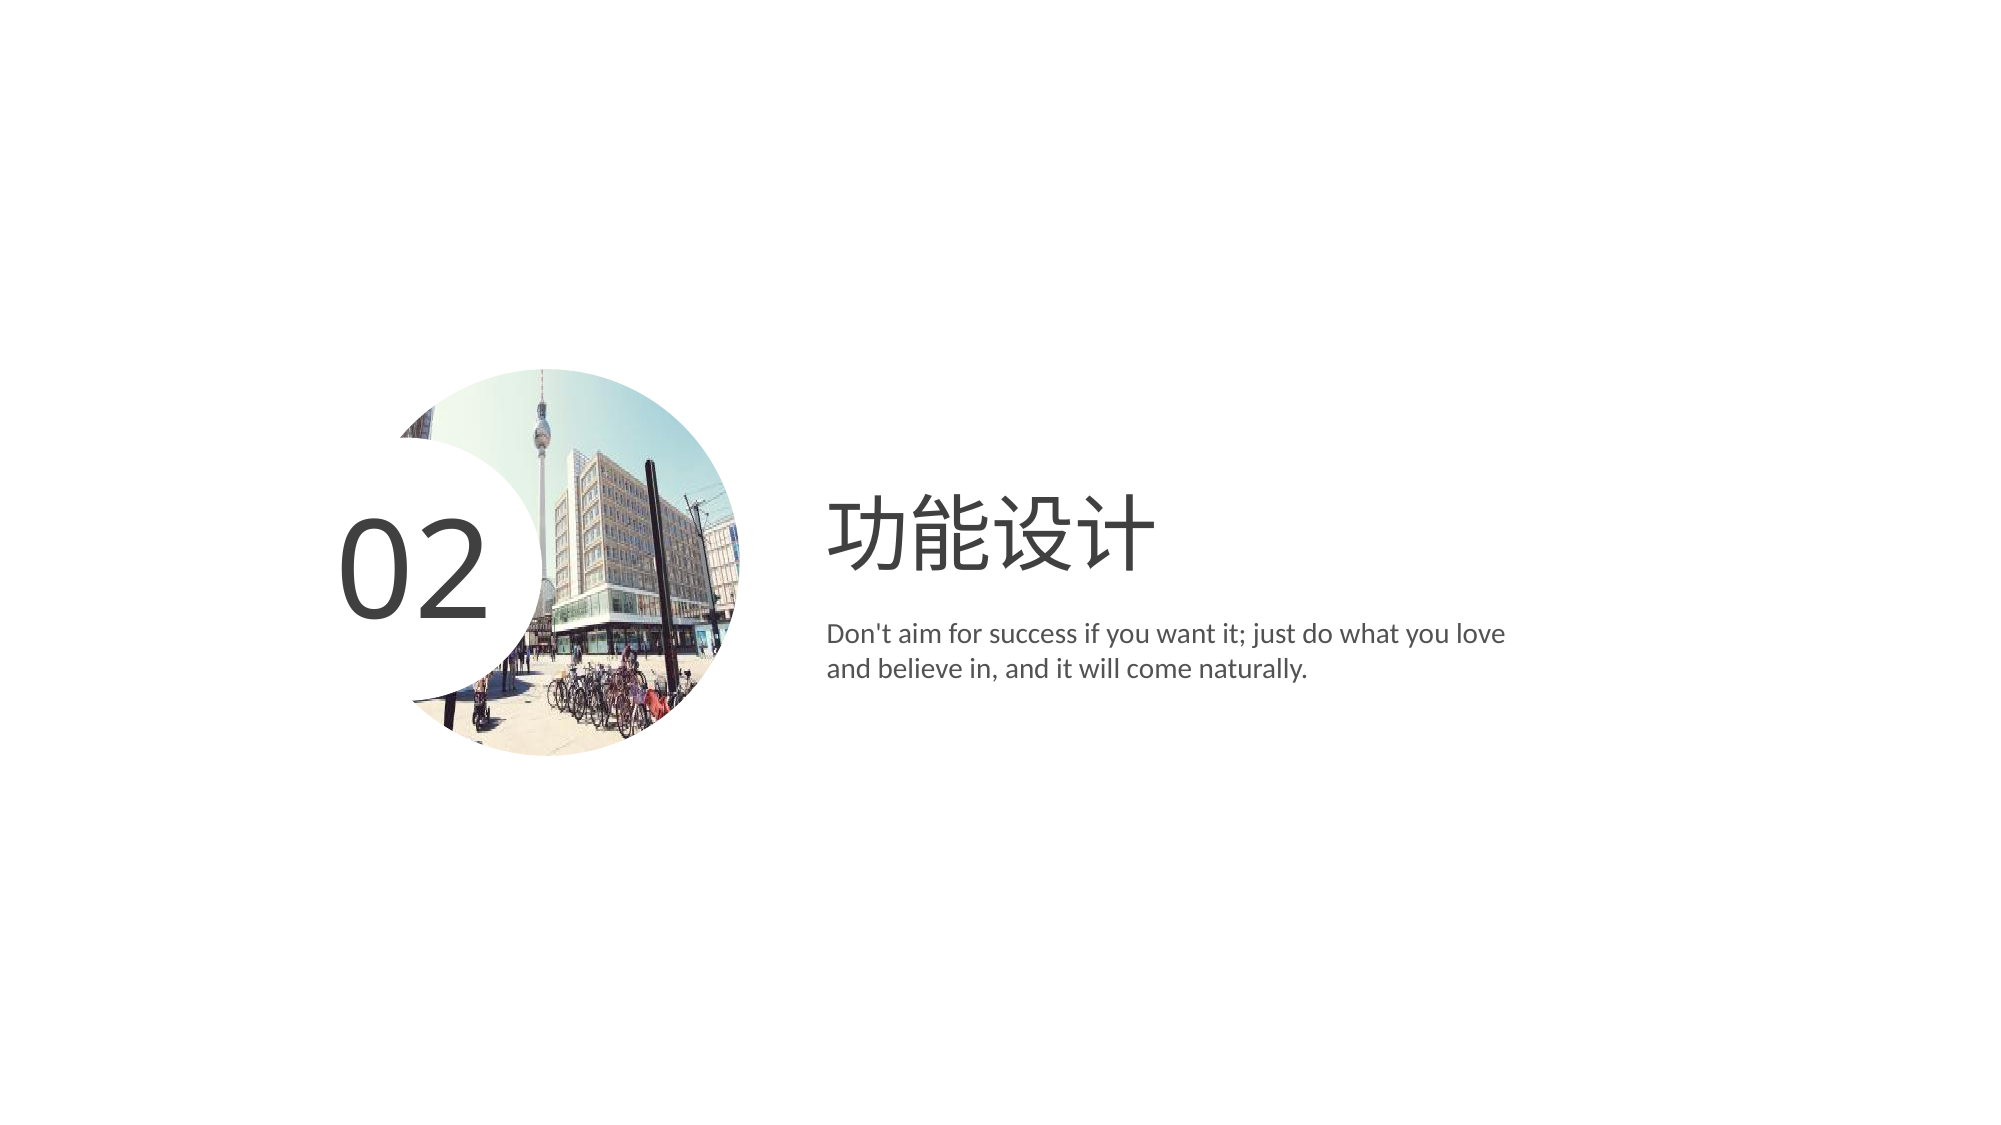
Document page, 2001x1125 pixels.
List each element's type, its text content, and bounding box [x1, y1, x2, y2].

text_box 功能设计 [810, 473, 1915, 589]
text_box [267, 369, 740, 756]
text_box Don't aim for success if you want it; just do what you love and believe in, and it will come naturally. [811, 607, 1559, 692]
